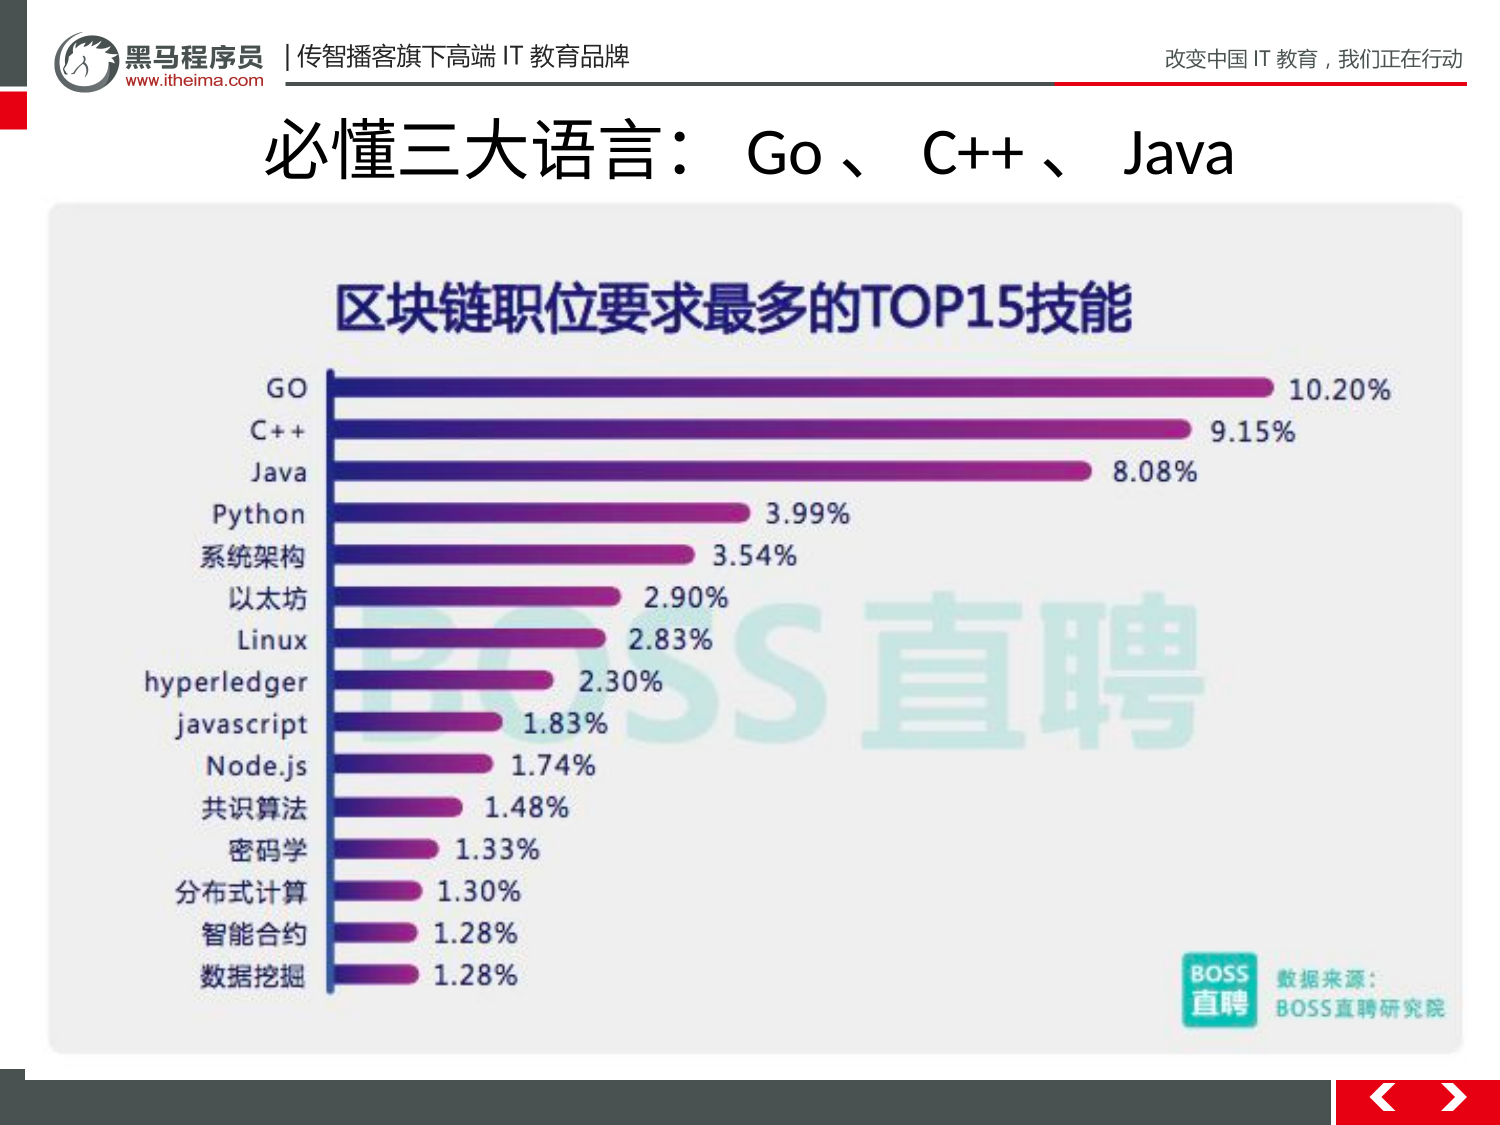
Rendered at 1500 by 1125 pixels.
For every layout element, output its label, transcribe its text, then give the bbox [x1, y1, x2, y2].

picture [0, 0, 1500, 1125]
text_box 必懂三大语言：Go、C++、Java [255, 100, 1245, 178]
